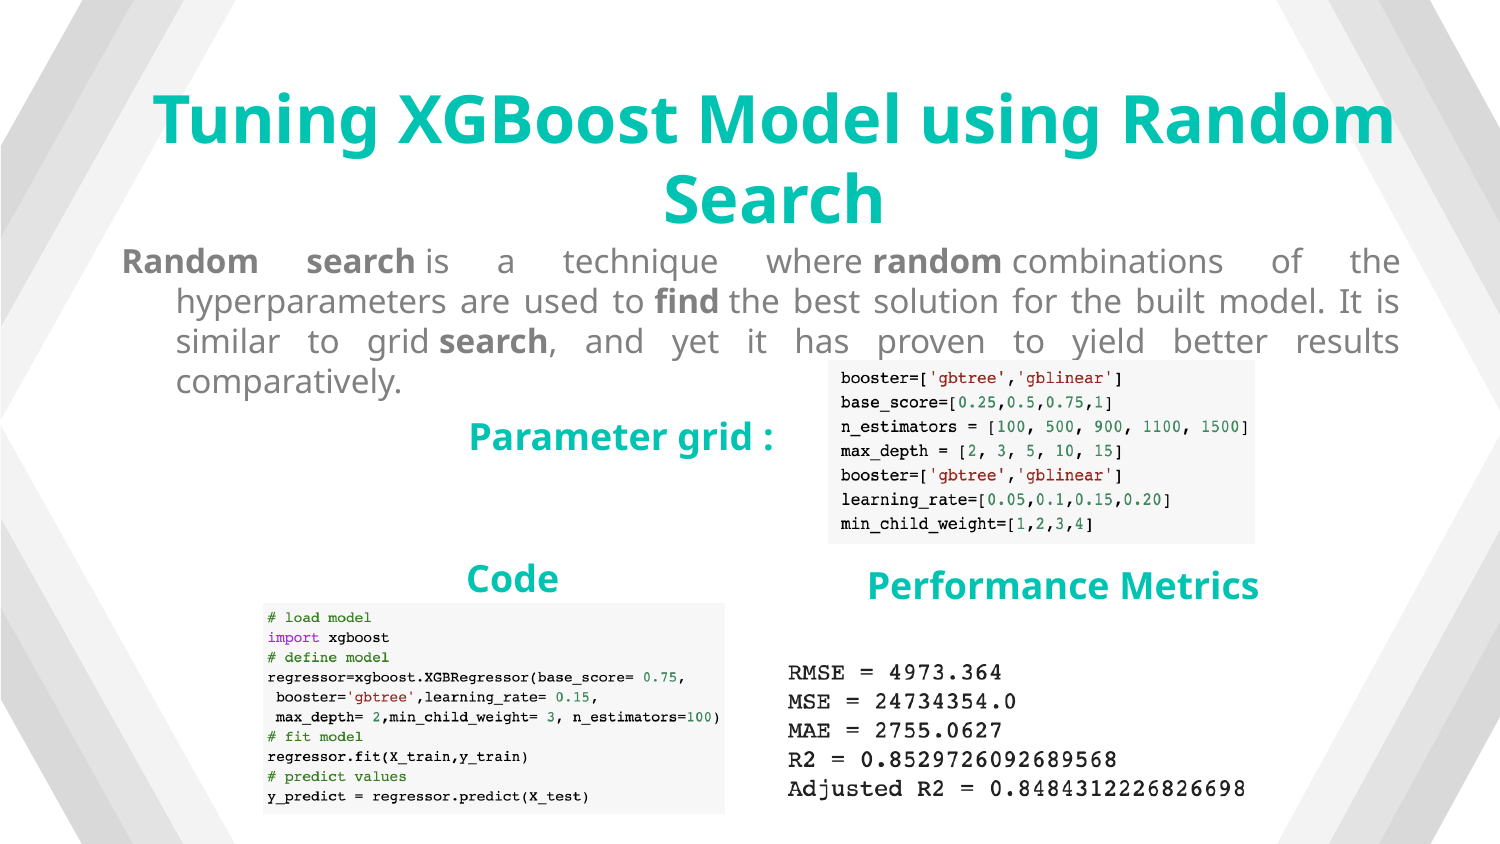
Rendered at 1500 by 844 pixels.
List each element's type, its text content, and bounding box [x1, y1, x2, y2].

picture [774, 649, 1255, 814]
subtitle Random search is a technique where random combinations of the hyperparameters are used to find the best solution for the built model. It is similar to grid search, and yet it has proven to yield better results comparatively. [85, 225, 1417, 619]
picture [828, 360, 1255, 544]
picture [263, 603, 726, 814]
text_box Code [250, 540, 775, 606]
title Tuning XGBoost Model using Random Search [133, 106, 1417, 225]
text_box Parameter grid : [359, 397, 822, 463]
text_box Performance Metrics [840, 547, 1287, 613]
